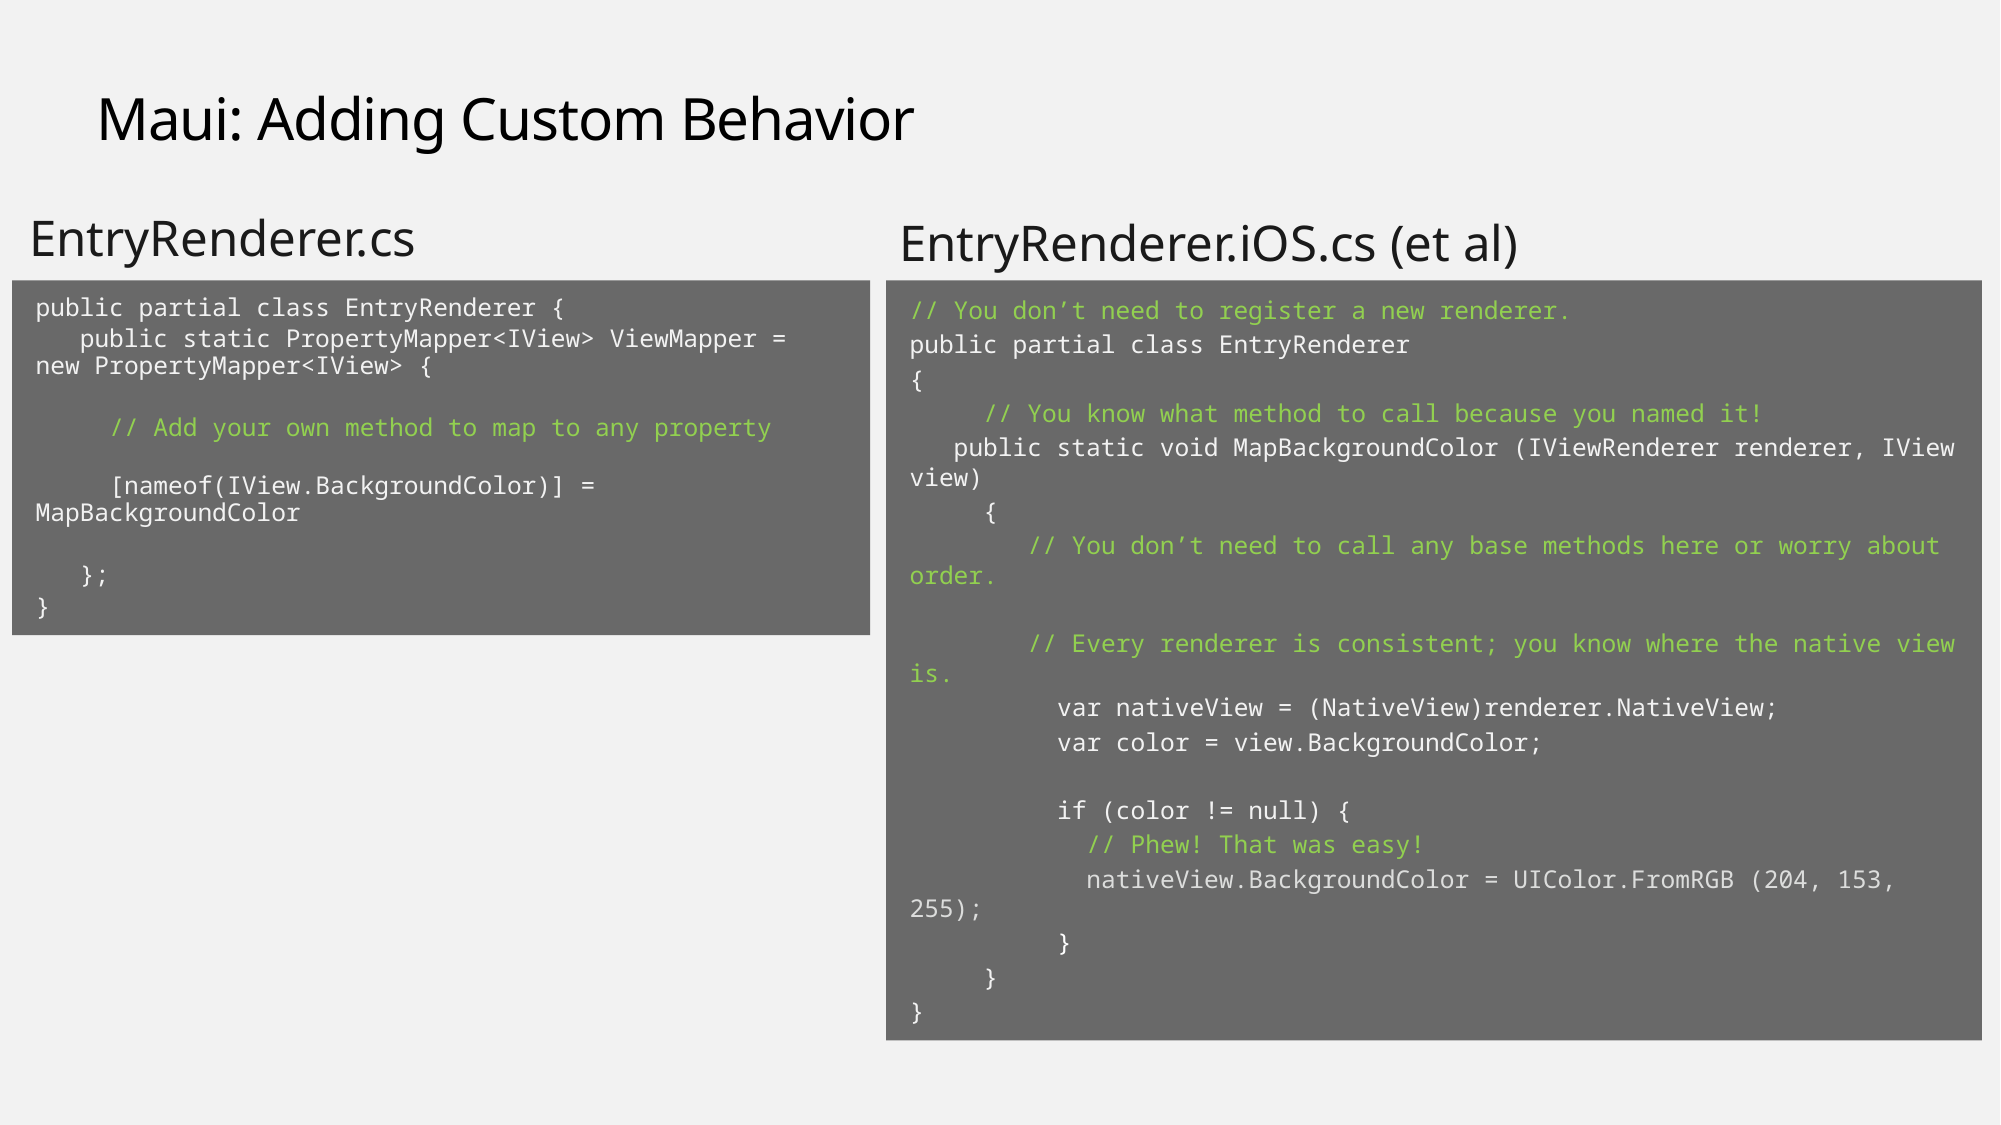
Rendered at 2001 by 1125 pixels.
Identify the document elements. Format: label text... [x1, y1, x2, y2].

title Maui: Adding Custom Behavior [96, 81, 1904, 153]
list // You don’t need to register a new renderer. public partial class EntryRenderer { // You know what method to call because you named it! public static void MapBackgroundColor (IViewRenderer renderer, IView view) { // You don’t need to call any base methods here or worry about order. // Every renderer is consistent; you know where the native view is. var nativeView = (NativeView)renderer.NativeView; var color = view.BackgroundColor; if (color != null) { // Phew! That was easy! nativeView.BackgroundColor = UIColor.FromRGB (204, 153, 255); } } } [886, 280, 1982, 1041]
text_box public partial class EntryRenderer { public static PropertyMapper<IView> ViewMapper = new PropertyMapper<IView> { // Add your own method to map to any property [nameof(IView.BackgroundColor)] = MapBackgroundColor }; } [12, 280, 871, 636]
text_box EntryRenderer.iOS.cs (et al) [870, 195, 1623, 296]
text_box EntryRenderer.cs [0, 191, 489, 292]
